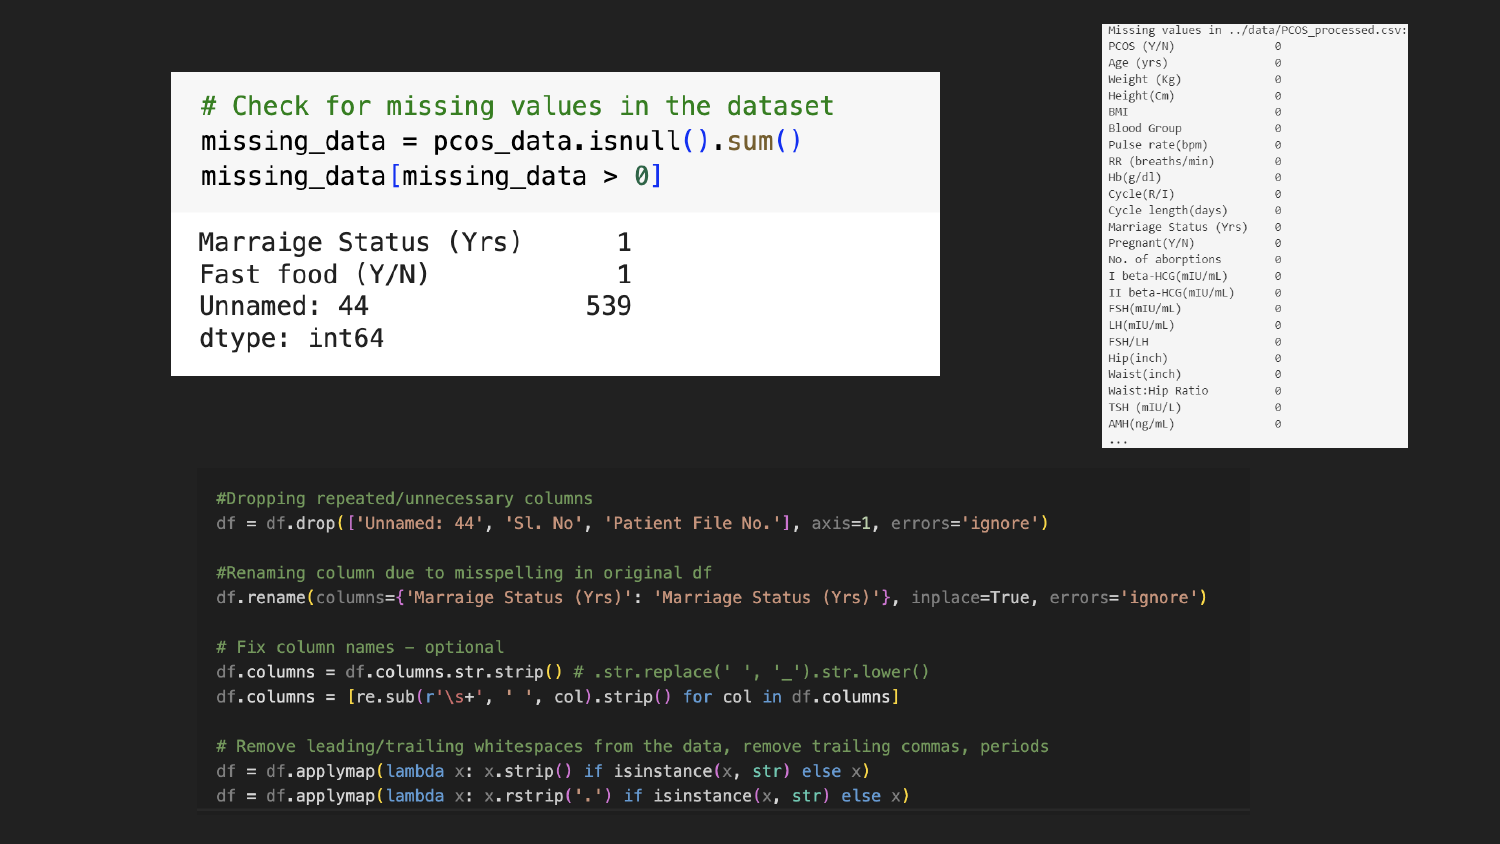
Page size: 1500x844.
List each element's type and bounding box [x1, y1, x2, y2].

picture [197, 468, 1250, 815]
picture [1102, 24, 1408, 449]
picture [170, 72, 941, 376]
